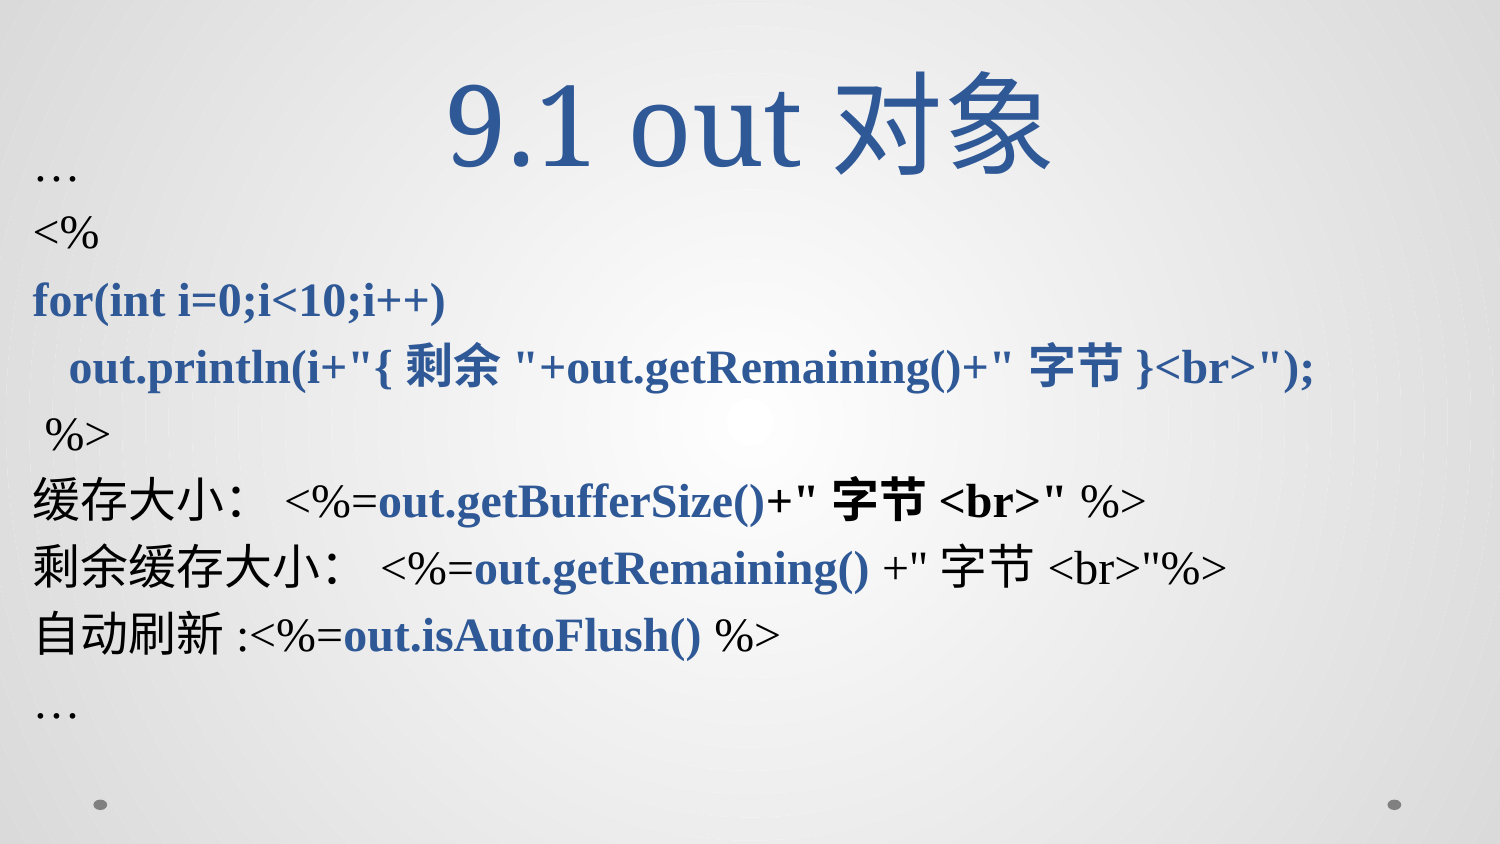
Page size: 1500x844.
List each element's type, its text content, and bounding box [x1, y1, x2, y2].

list … <% for(int i=0;i<10;i++) out.println(i+"{剩余"+out.getRemaining()+"字节}<br>"); %> 缓存大小：<%=out.getBufferSize()+"字节<br>" %> 剩余缓存大小：<%=out.getRemaining() +"字节<br>"%> 自动刷新:<%=out.isAutoFlush() %> … [17, 126, 1388, 754]
title 9.1 out对象 [75, 0, 1425, 197]
